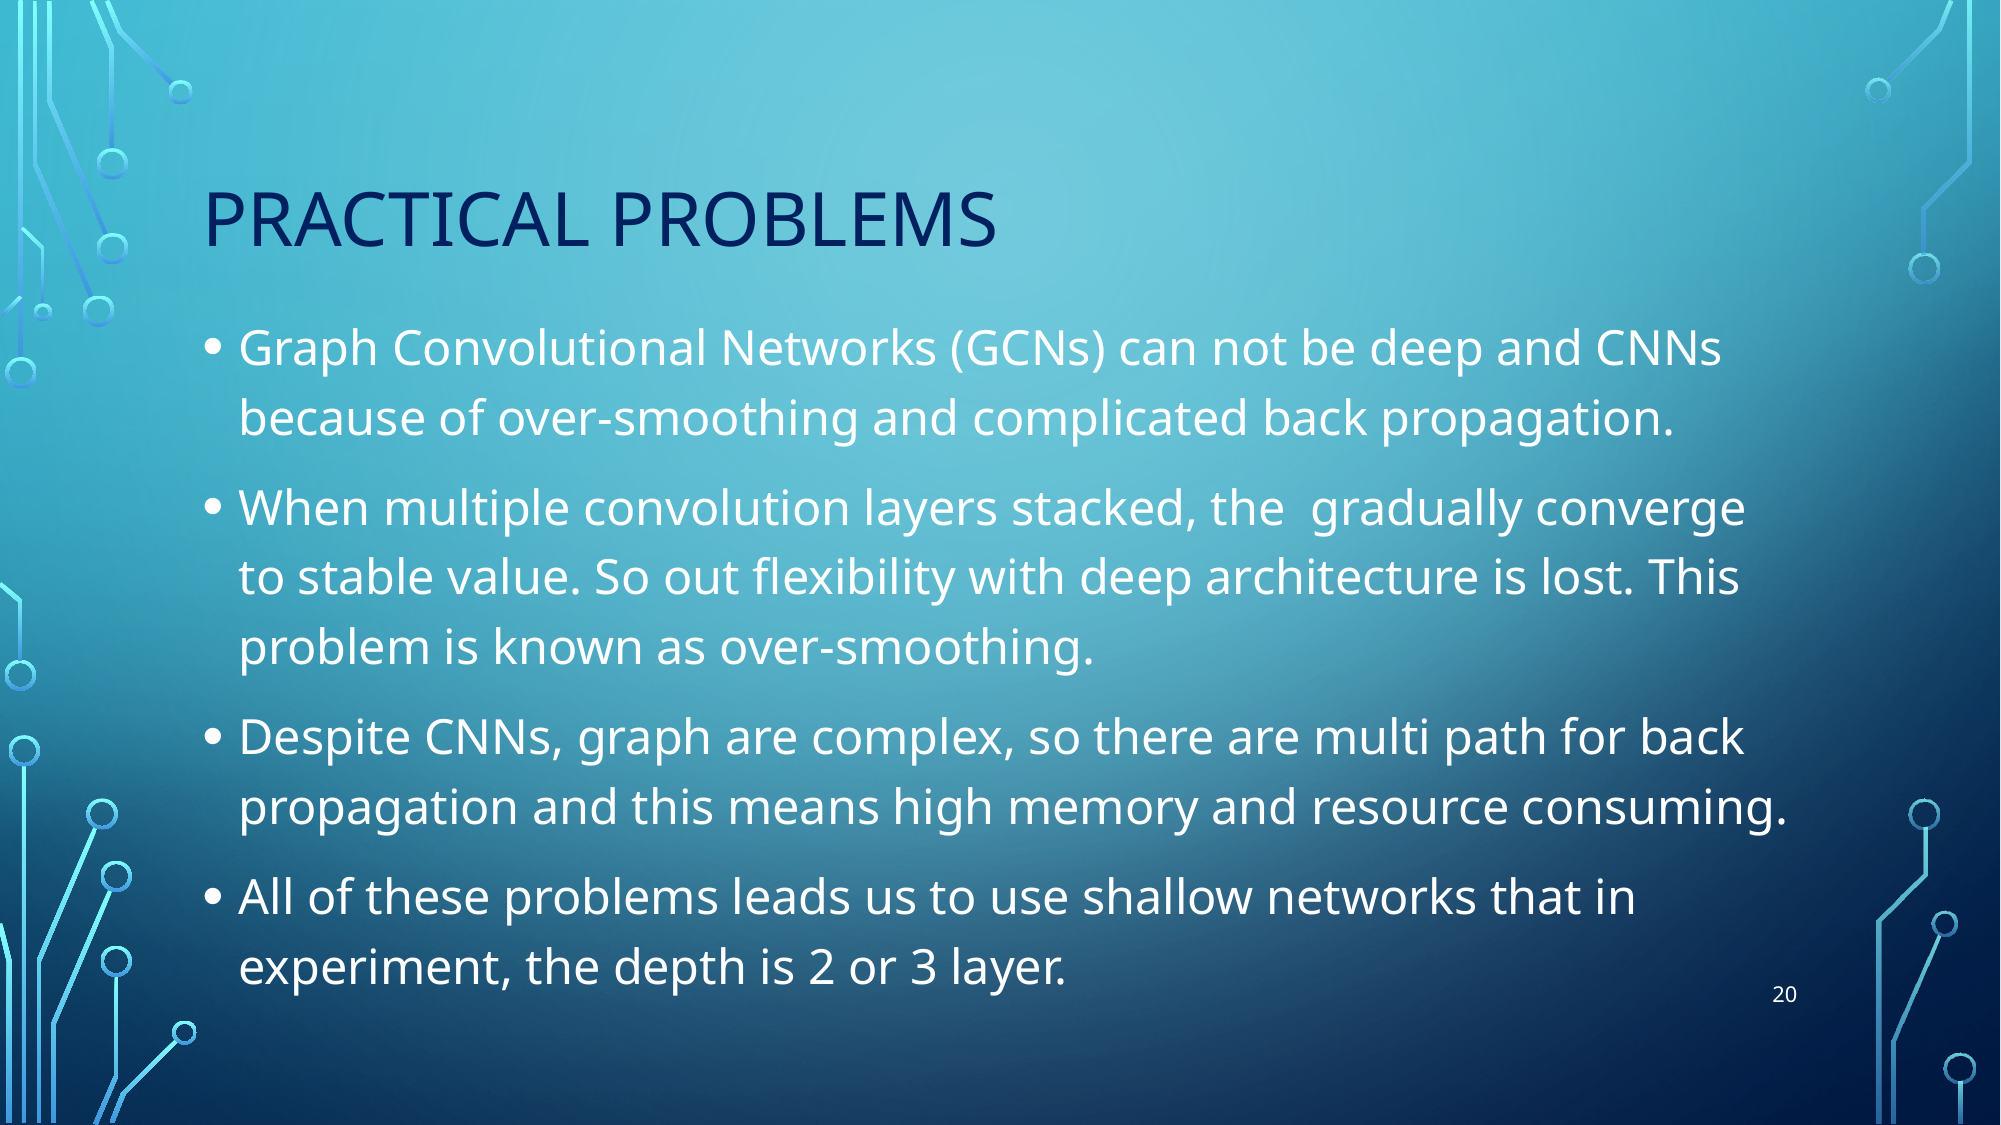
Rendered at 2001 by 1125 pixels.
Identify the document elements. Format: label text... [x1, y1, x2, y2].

title Practical problems [187, 101, 1813, 344]
slide_number 20 [1685, 965, 1813, 1025]
